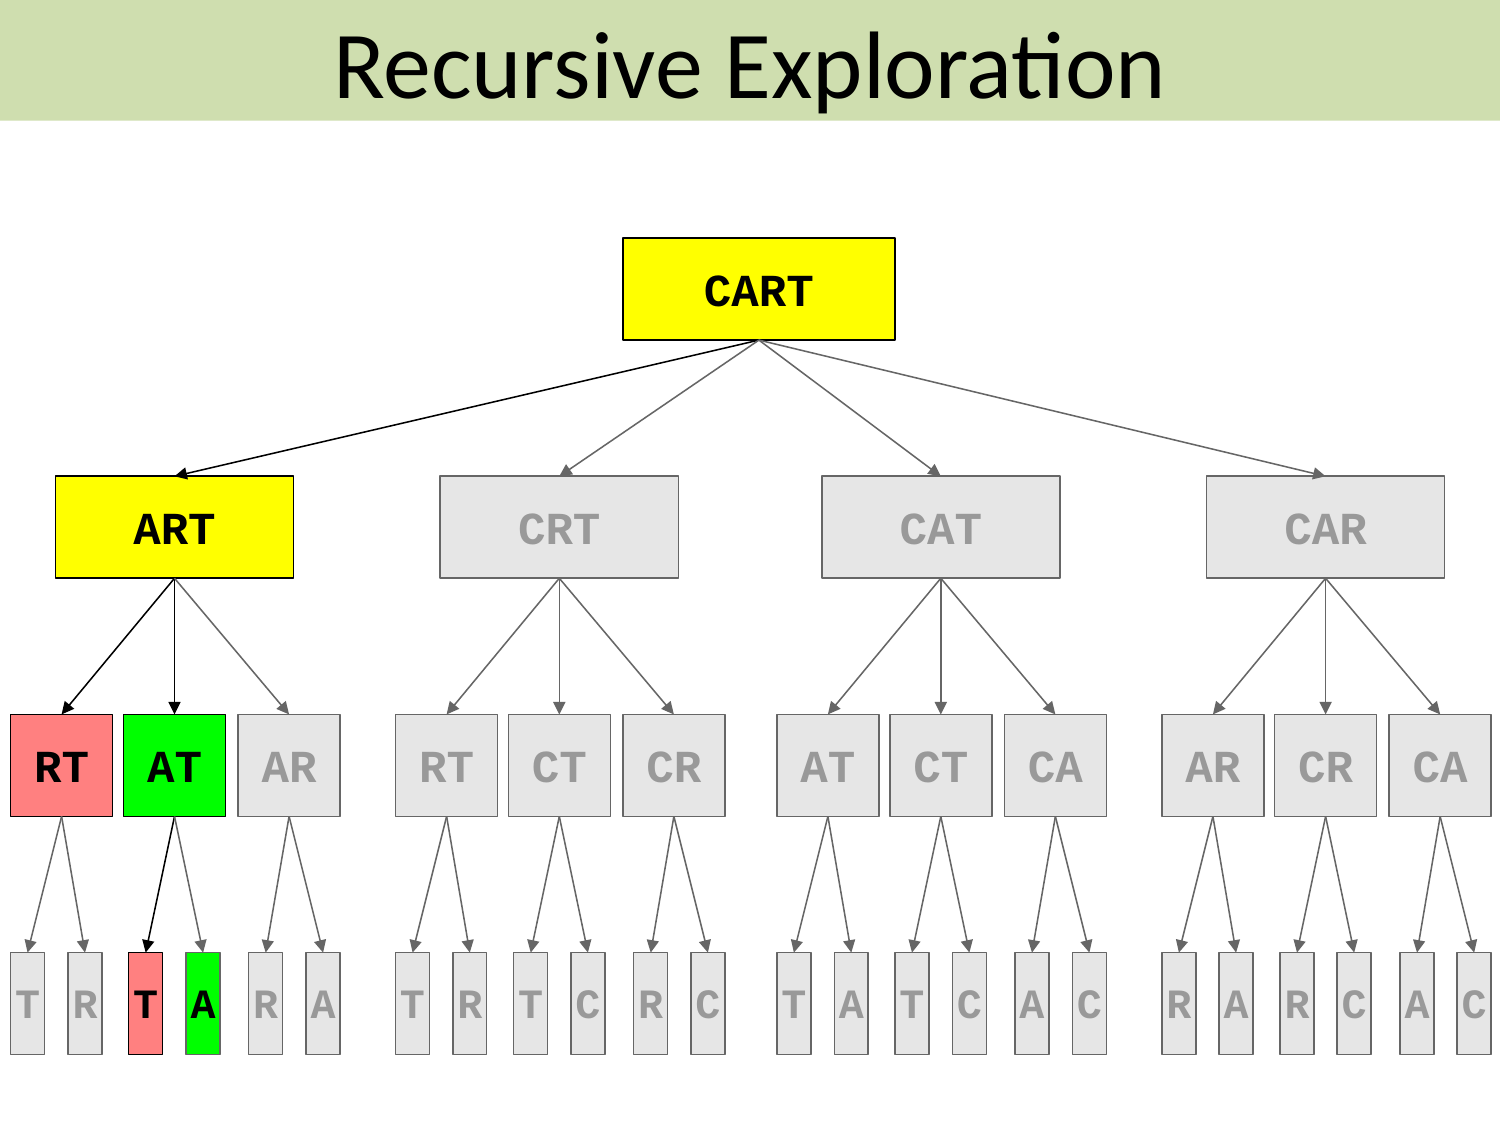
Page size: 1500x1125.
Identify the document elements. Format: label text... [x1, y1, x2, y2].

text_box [446, 816, 471, 953]
text_box T [513, 952, 548, 1055]
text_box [559, 578, 675, 715]
text_box RT [10, 714, 113, 817]
text_box ART [55, 476, 294, 579]
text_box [1325, 816, 1355, 953]
text_box T [894, 952, 929, 1055]
text_box AR [238, 714, 341, 817]
text_box AT [123, 723, 226, 817]
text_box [1325, 578, 1441, 715]
text_box A [186, 952, 221, 1055]
text_box CA [1389, 714, 1492, 817]
text_box T [10, 952, 45, 1055]
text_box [1212, 816, 1237, 953]
text_box CAR [1206, 476, 1445, 579]
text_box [827, 816, 852, 953]
text_box CR [622, 714, 725, 817]
text_box R [452, 952, 487, 1055]
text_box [940, 578, 1056, 715]
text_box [1178, 816, 1210, 953]
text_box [412, 816, 444, 953]
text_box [673, 816, 709, 953]
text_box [758, 339, 1326, 477]
text_box AR [1161, 714, 1264, 817]
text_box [793, 816, 825, 953]
text_box R [1161, 952, 1196, 1055]
text_box A [834, 952, 869, 1055]
text_box A [1400, 952, 1434, 1055]
text_box T [776, 952, 811, 1055]
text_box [1439, 816, 1475, 953]
text_box CART [622, 238, 895, 337]
text_box T [395, 952, 430, 1055]
text_box C [570, 952, 605, 1055]
text_box R [1280, 952, 1314, 1055]
text_box CAT [821, 484, 1060, 579]
text_box C [1072, 952, 1107, 1055]
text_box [174, 816, 204, 953]
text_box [1212, 578, 1322, 715]
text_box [61, 816, 86, 953]
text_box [1055, 816, 1090, 953]
text_box CRT [440, 484, 679, 579]
text_box C [1457, 952, 1492, 1055]
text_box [1296, 816, 1323, 953]
text_box A [306, 952, 341, 1055]
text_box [1031, 816, 1053, 953]
text_box Recursive Exploration [0, 0, 1500, 121]
text_box T [128, 952, 163, 1055]
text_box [145, 816, 172, 953]
text_box A [1014, 952, 1049, 1055]
text_box CT [889, 723, 992, 817]
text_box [174, 339, 558, 477]
text_box R [248, 952, 283, 1055]
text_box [650, 816, 671, 953]
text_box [530, 816, 556, 953]
text_box RT [395, 714, 498, 817]
text_box C [1337, 952, 1372, 1055]
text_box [940, 816, 970, 953]
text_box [265, 816, 286, 953]
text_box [911, 816, 938, 953]
text_box R [67, 952, 102, 1055]
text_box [446, 578, 555, 715]
text_box C [690, 952, 725, 1055]
text_box CT [508, 723, 611, 817]
text_box A [1219, 952, 1254, 1055]
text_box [61, 578, 171, 715]
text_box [827, 578, 937, 715]
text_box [288, 816, 324, 953]
text_box C [952, 952, 987, 1055]
text_box R [633, 952, 668, 1055]
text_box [559, 816, 589, 953]
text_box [1416, 816, 1437, 953]
text_box CR [1274, 723, 1377, 817]
text_box CA [1004, 714, 1107, 817]
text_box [27, 816, 59, 953]
text_box AT [776, 714, 879, 817]
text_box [174, 578, 290, 715]
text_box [559, 339, 755, 477]
